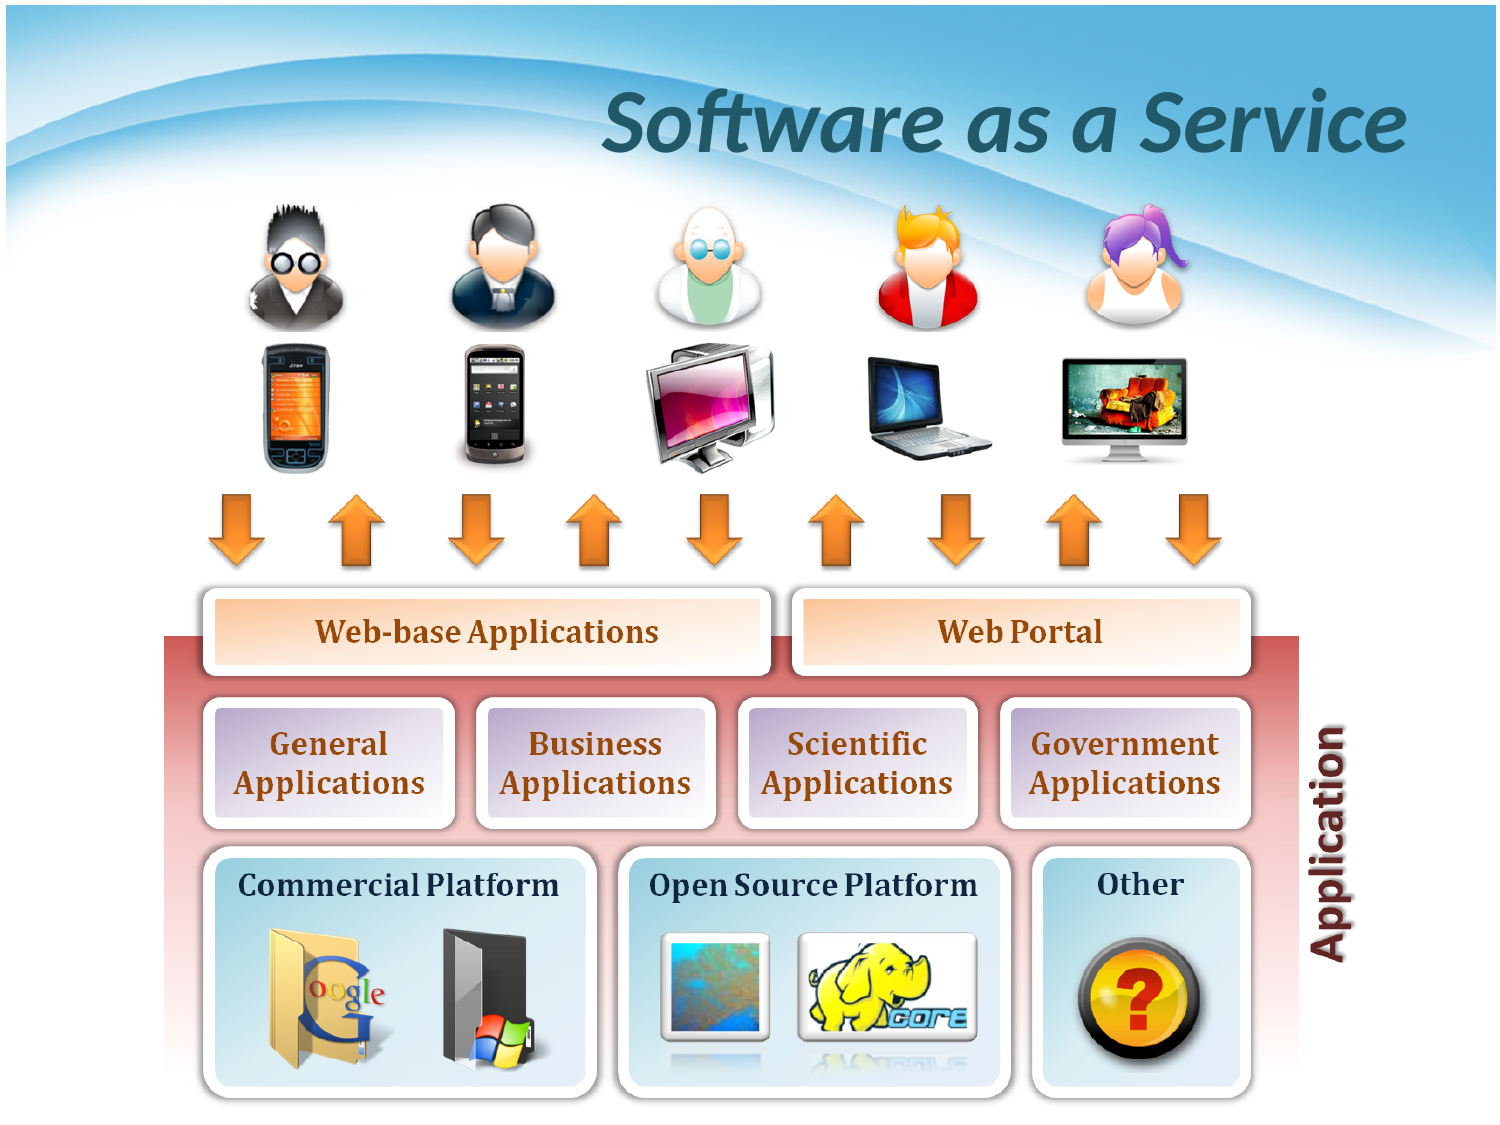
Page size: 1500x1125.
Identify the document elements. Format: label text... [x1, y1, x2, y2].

picture [0, 0, 1500, 1125]
title Software as a Service [75, 45, 1425, 188]
